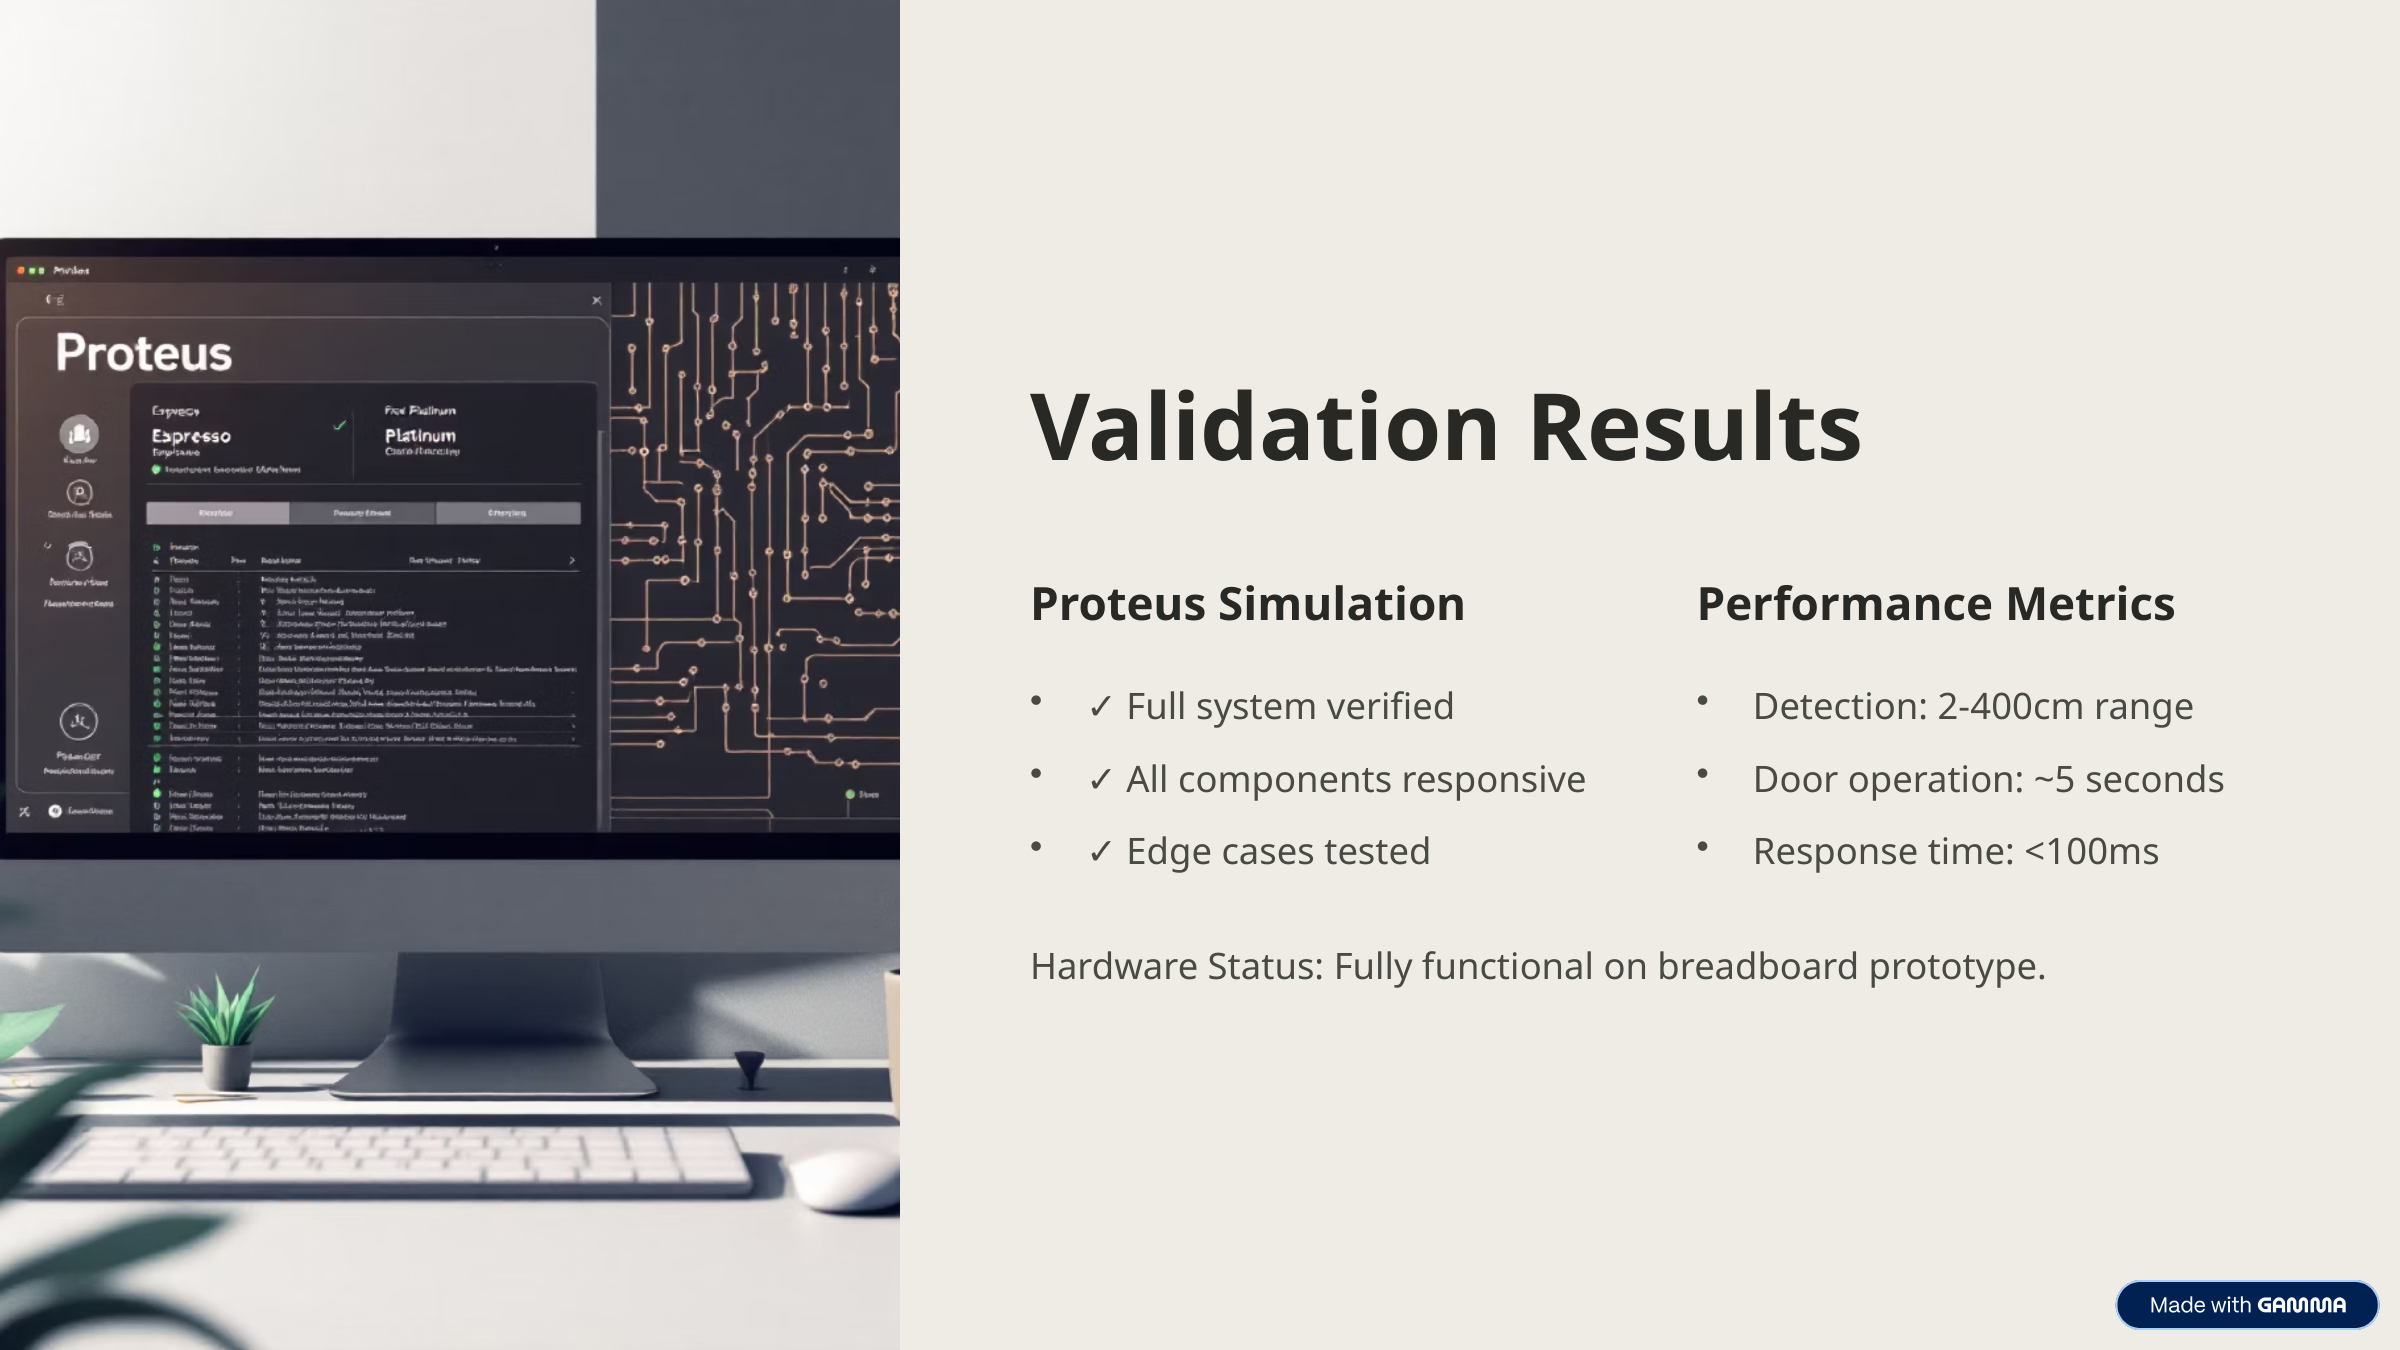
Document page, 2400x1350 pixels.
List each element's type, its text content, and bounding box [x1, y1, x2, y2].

picture [0, 0, 900, 1350]
text_box Detection: 2-400cm range [1696, 667, 2271, 728]
text_box Response time: <100ms [1696, 812, 2271, 873]
text_box ✓ All components responsive [1030, 740, 1605, 800]
text_box Door operation: ~5 seconds [1696, 740, 2271, 800]
text_box Proteus Simulation [1030, 572, 1496, 631]
text_box ✓ Edge cases tested [1030, 812, 1605, 873]
text_box Performance Metrics [1696, 572, 2162, 631]
text_box ✓ Full system verified [1030, 667, 1605, 728]
picture [2106, 1271, 2389, 1339]
text_box Validation Results [1030, 363, 1961, 480]
text_box Hardware Status: Fully functional on breadboard prototype. [1030, 927, 2270, 987]
